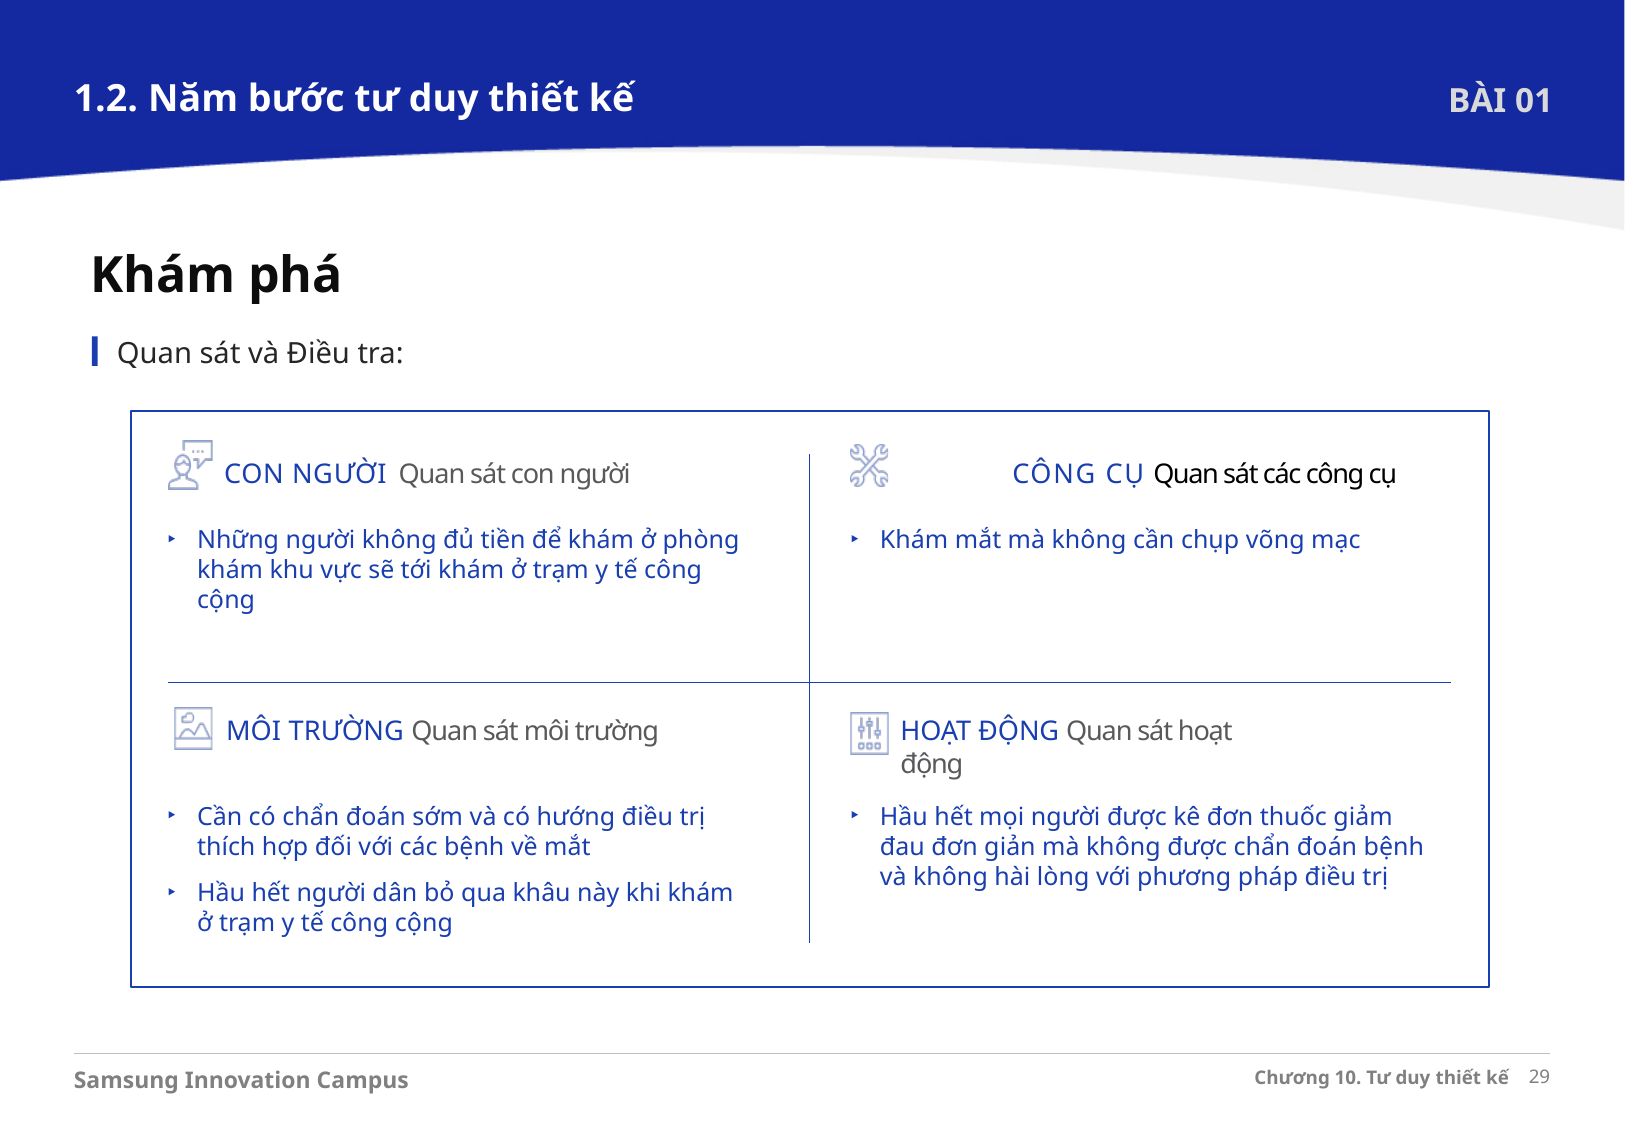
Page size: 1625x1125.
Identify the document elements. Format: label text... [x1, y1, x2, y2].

picture [0, 0, 1625, 1125]
text_box Khám phá [89, 241, 1534, 303]
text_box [130, 404, 1490, 987]
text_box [73, 73, 1554, 120]
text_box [91, 334, 1533, 370]
